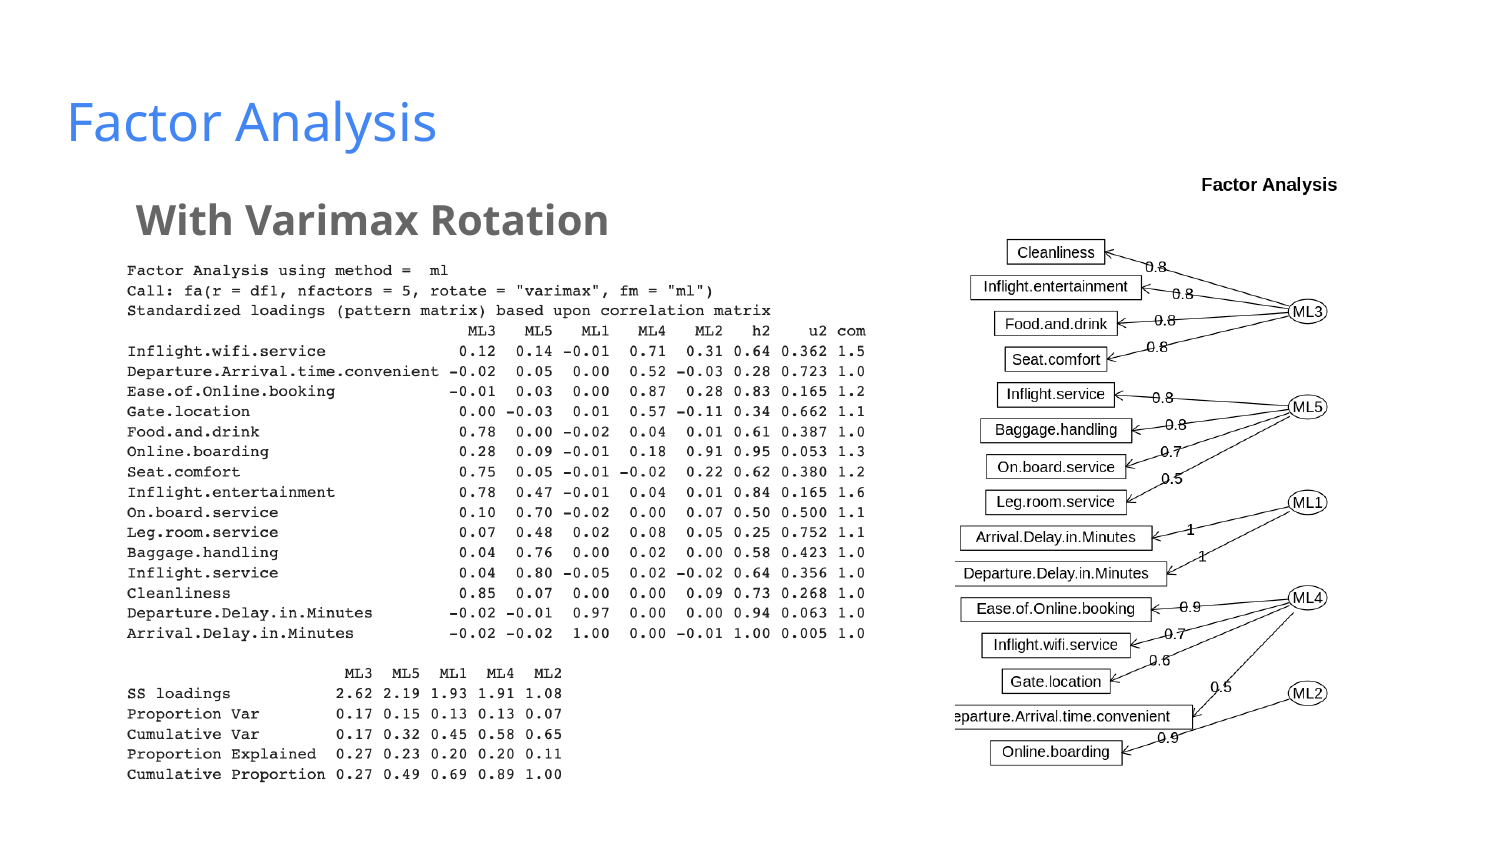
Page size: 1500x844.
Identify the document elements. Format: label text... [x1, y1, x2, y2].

picture [947, 172, 1373, 795]
picture [120, 258, 884, 795]
text_box With Varimax Rotation [120, 171, 883, 258]
title Factor Analysis [51, 72, 1449, 167]
